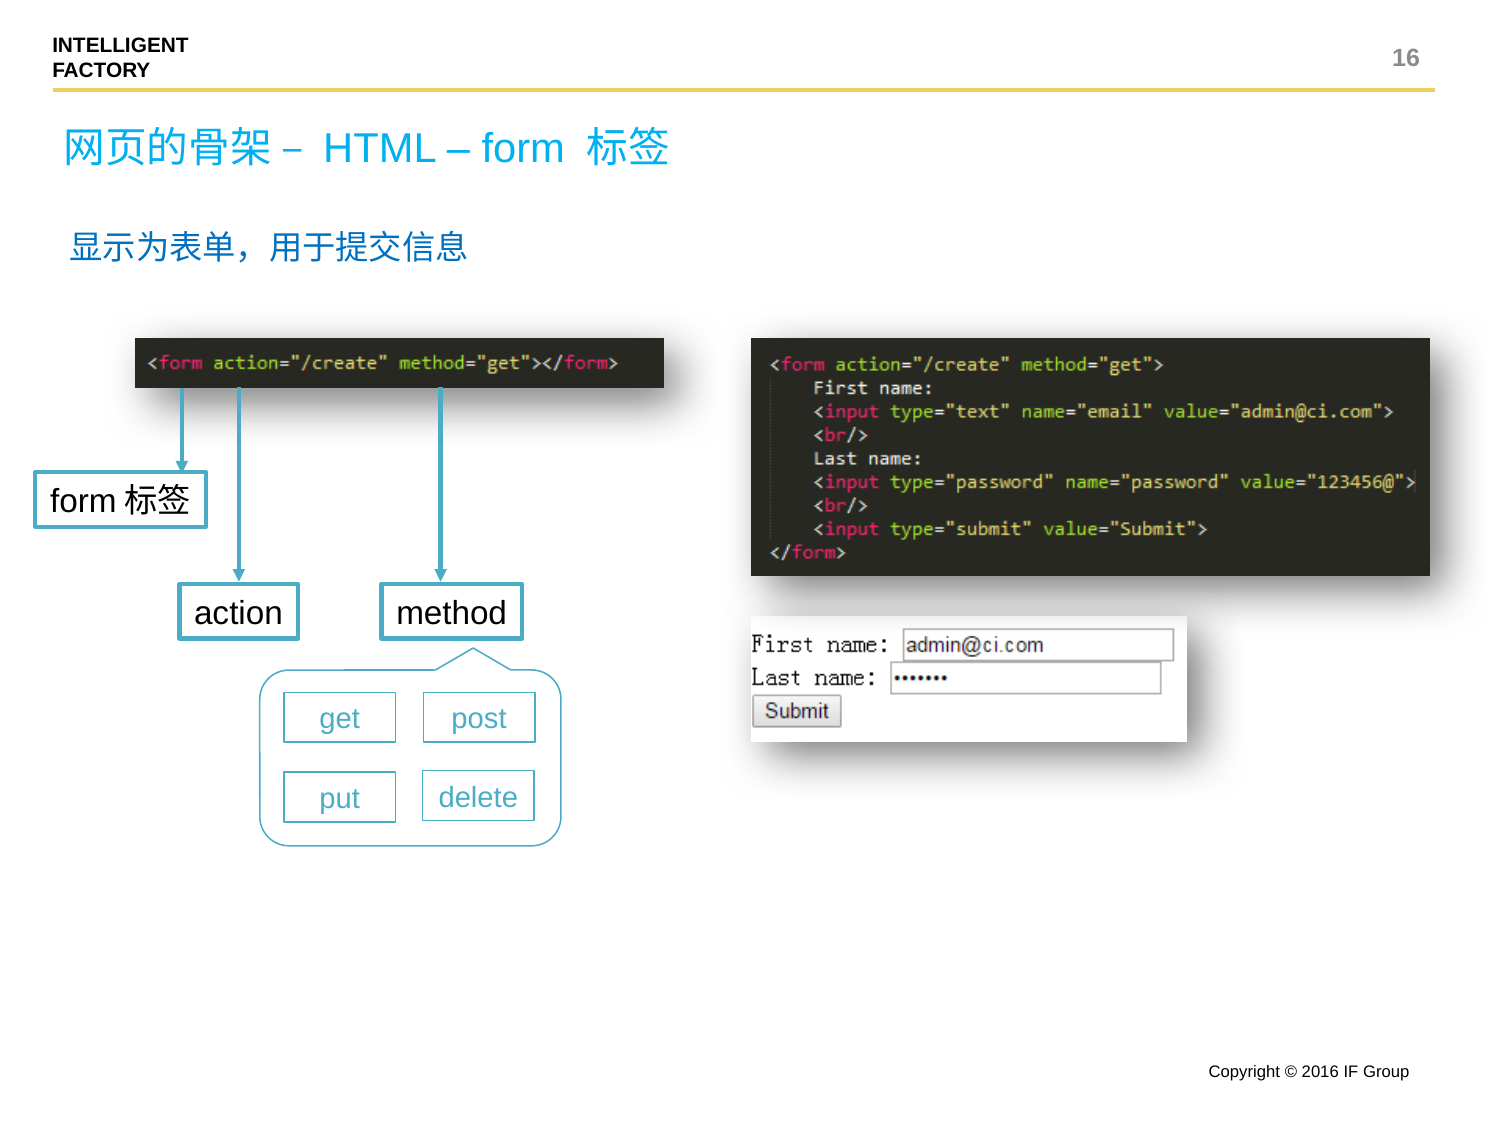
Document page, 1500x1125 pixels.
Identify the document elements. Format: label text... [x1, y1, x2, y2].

slide_number 16 [1085, 26, 1436, 87]
picture [135, 337, 665, 389]
text_box post [423, 692, 536, 743]
text_box 显示为表单，用于提交信息 [55, 218, 502, 274]
picture [751, 337, 1431, 576]
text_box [178, 387, 300, 640]
picture [751, 616, 1187, 742]
text_box get [283, 692, 396, 743]
text_box [259, 649, 561, 846]
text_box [380, 387, 524, 640]
text_box delete [422, 770, 535, 821]
text_box 网页的骨架 – HTML – form 标签 [48, 113, 685, 179]
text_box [37, 387, 176, 528]
text_box put [283, 772, 396, 822]
